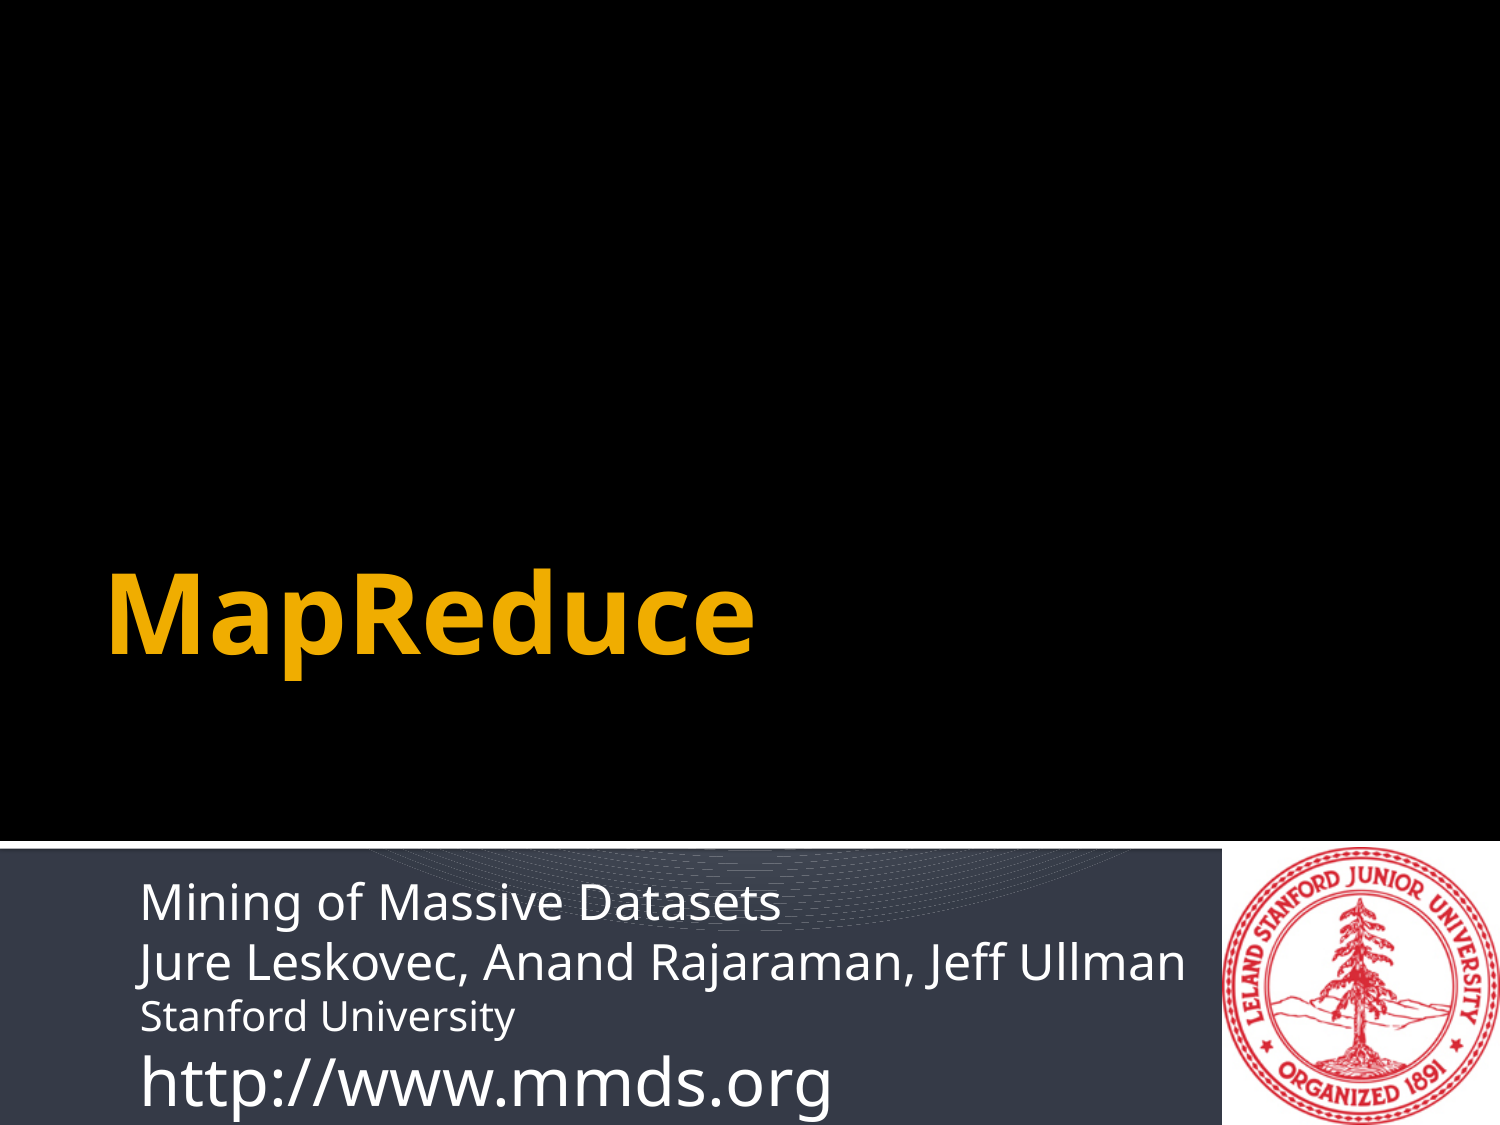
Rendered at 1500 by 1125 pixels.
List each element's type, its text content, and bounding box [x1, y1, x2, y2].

title MapReduce [87, 139, 1500, 677]
picture [1222, 847, 1500, 1125]
text_box Mining of Massive Datasets Jure Leskovec, Anand Rajaraman, Jeff Ullman Stanford University http://www.mmds.org [125, 862, 1216, 1125]
